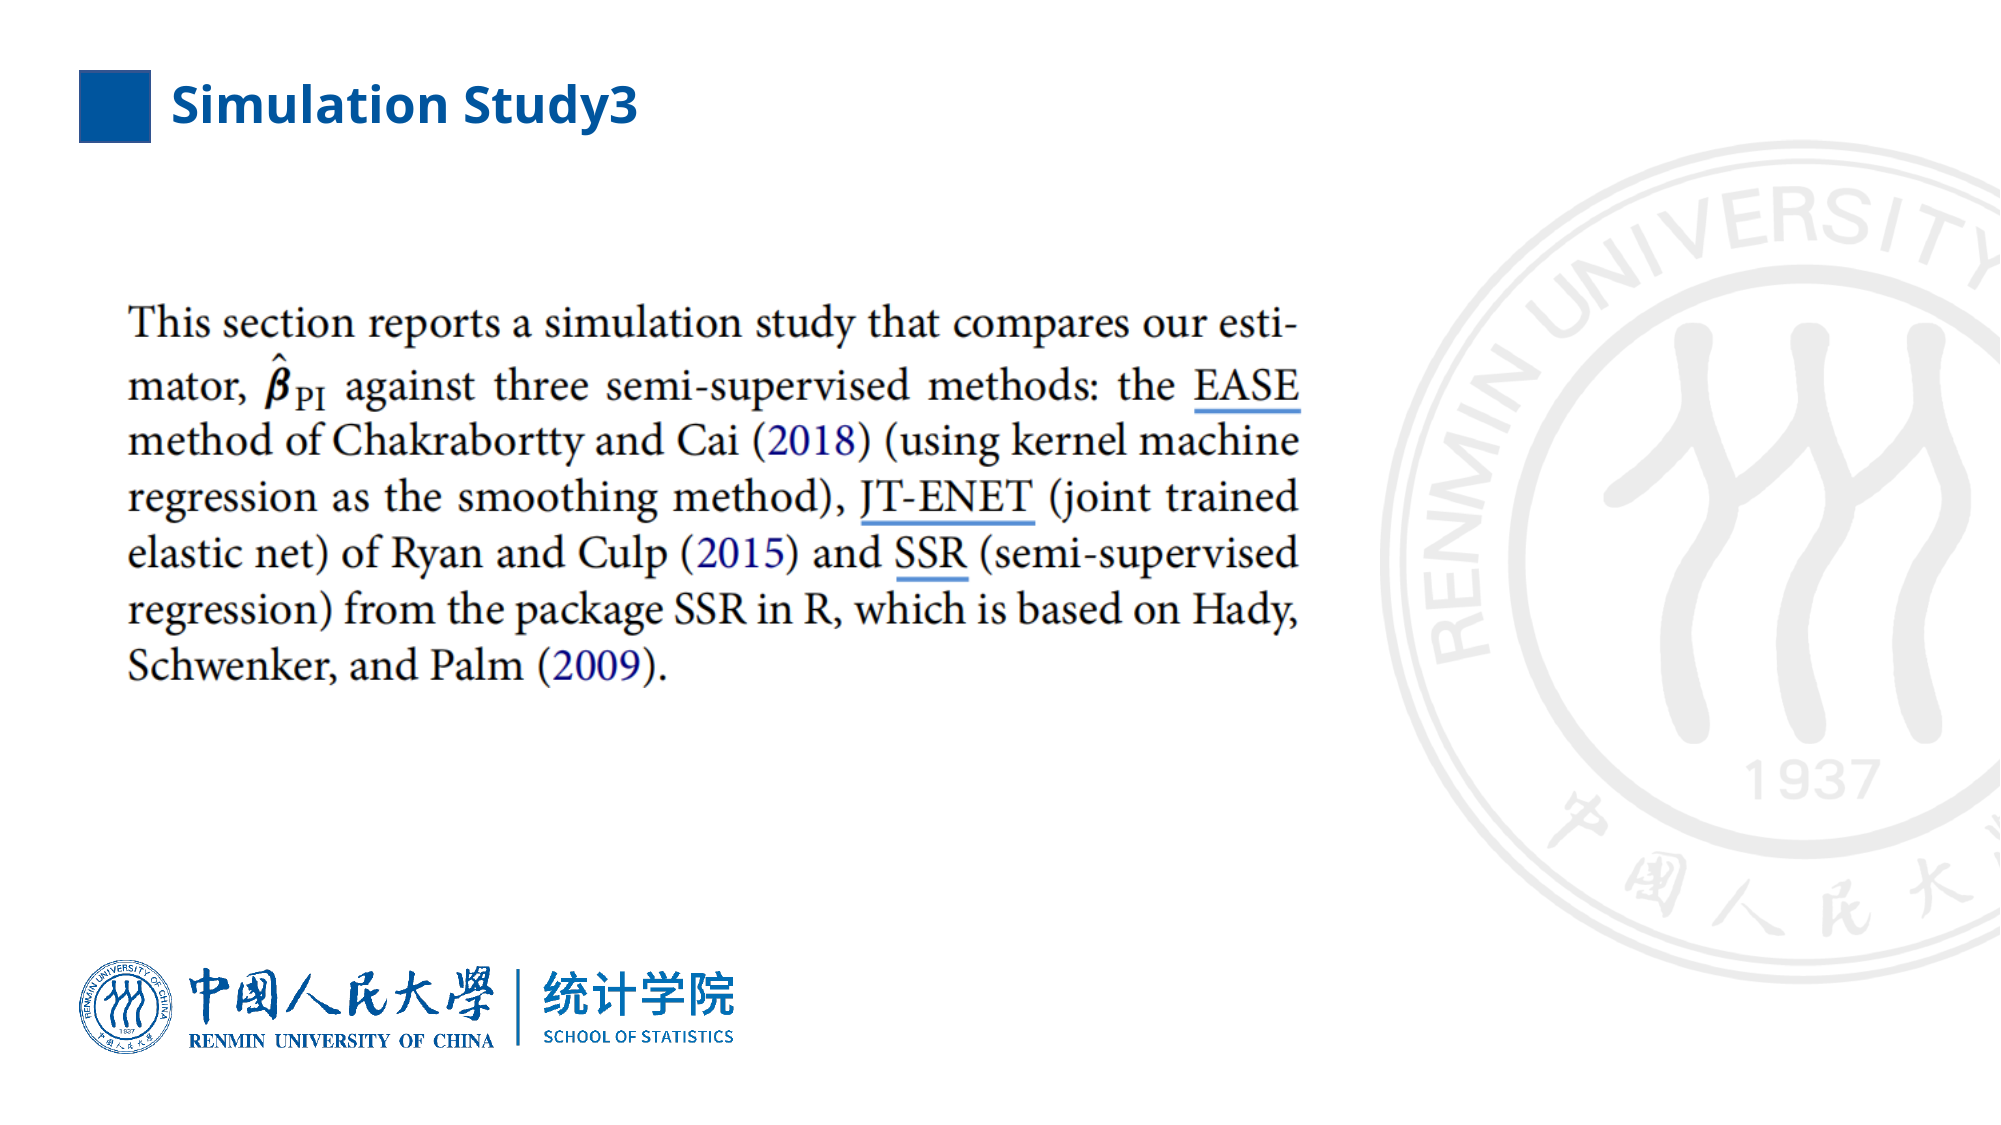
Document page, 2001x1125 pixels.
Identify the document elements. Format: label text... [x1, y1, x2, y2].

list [118, 278, 1324, 688]
title Simulation Study3 [156, 71, 1005, 143]
picture [79, 958, 736, 1054]
